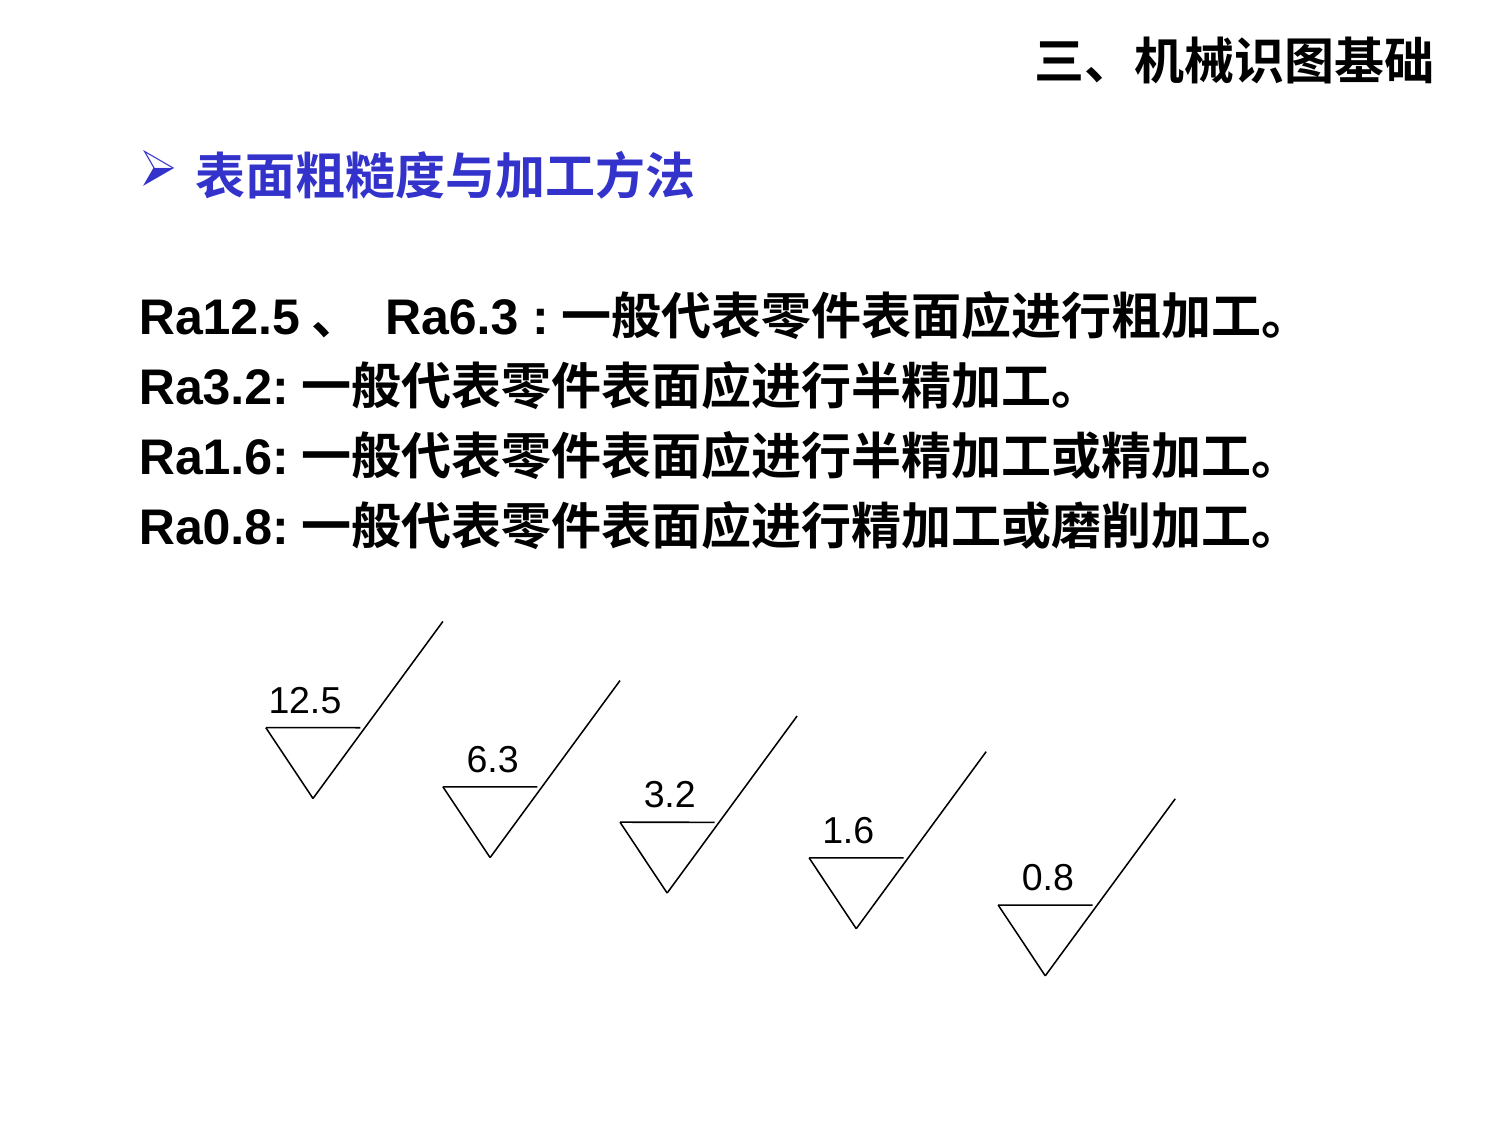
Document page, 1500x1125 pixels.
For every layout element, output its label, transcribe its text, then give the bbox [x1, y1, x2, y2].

list 表面粗糙度与加工方法 Ra12.5、 Ra6.3 :一般代表零件表面应进行粗加工。 Ra3.2:一般代表零件表面应进行半精加工。 Ra1.6:一般代表零件表面应进行半精加工或精加工。 Ra0.8:一般代表零件表面应进行精加工或磨削加工。 [123, 137, 1474, 880]
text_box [986, 798, 1176, 976]
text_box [253, 621, 443, 799]
text_box 三、机械识图基础 [968, 0, 1500, 120]
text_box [797, 751, 987, 929]
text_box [608, 715, 798, 894]
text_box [430, 680, 620, 858]
